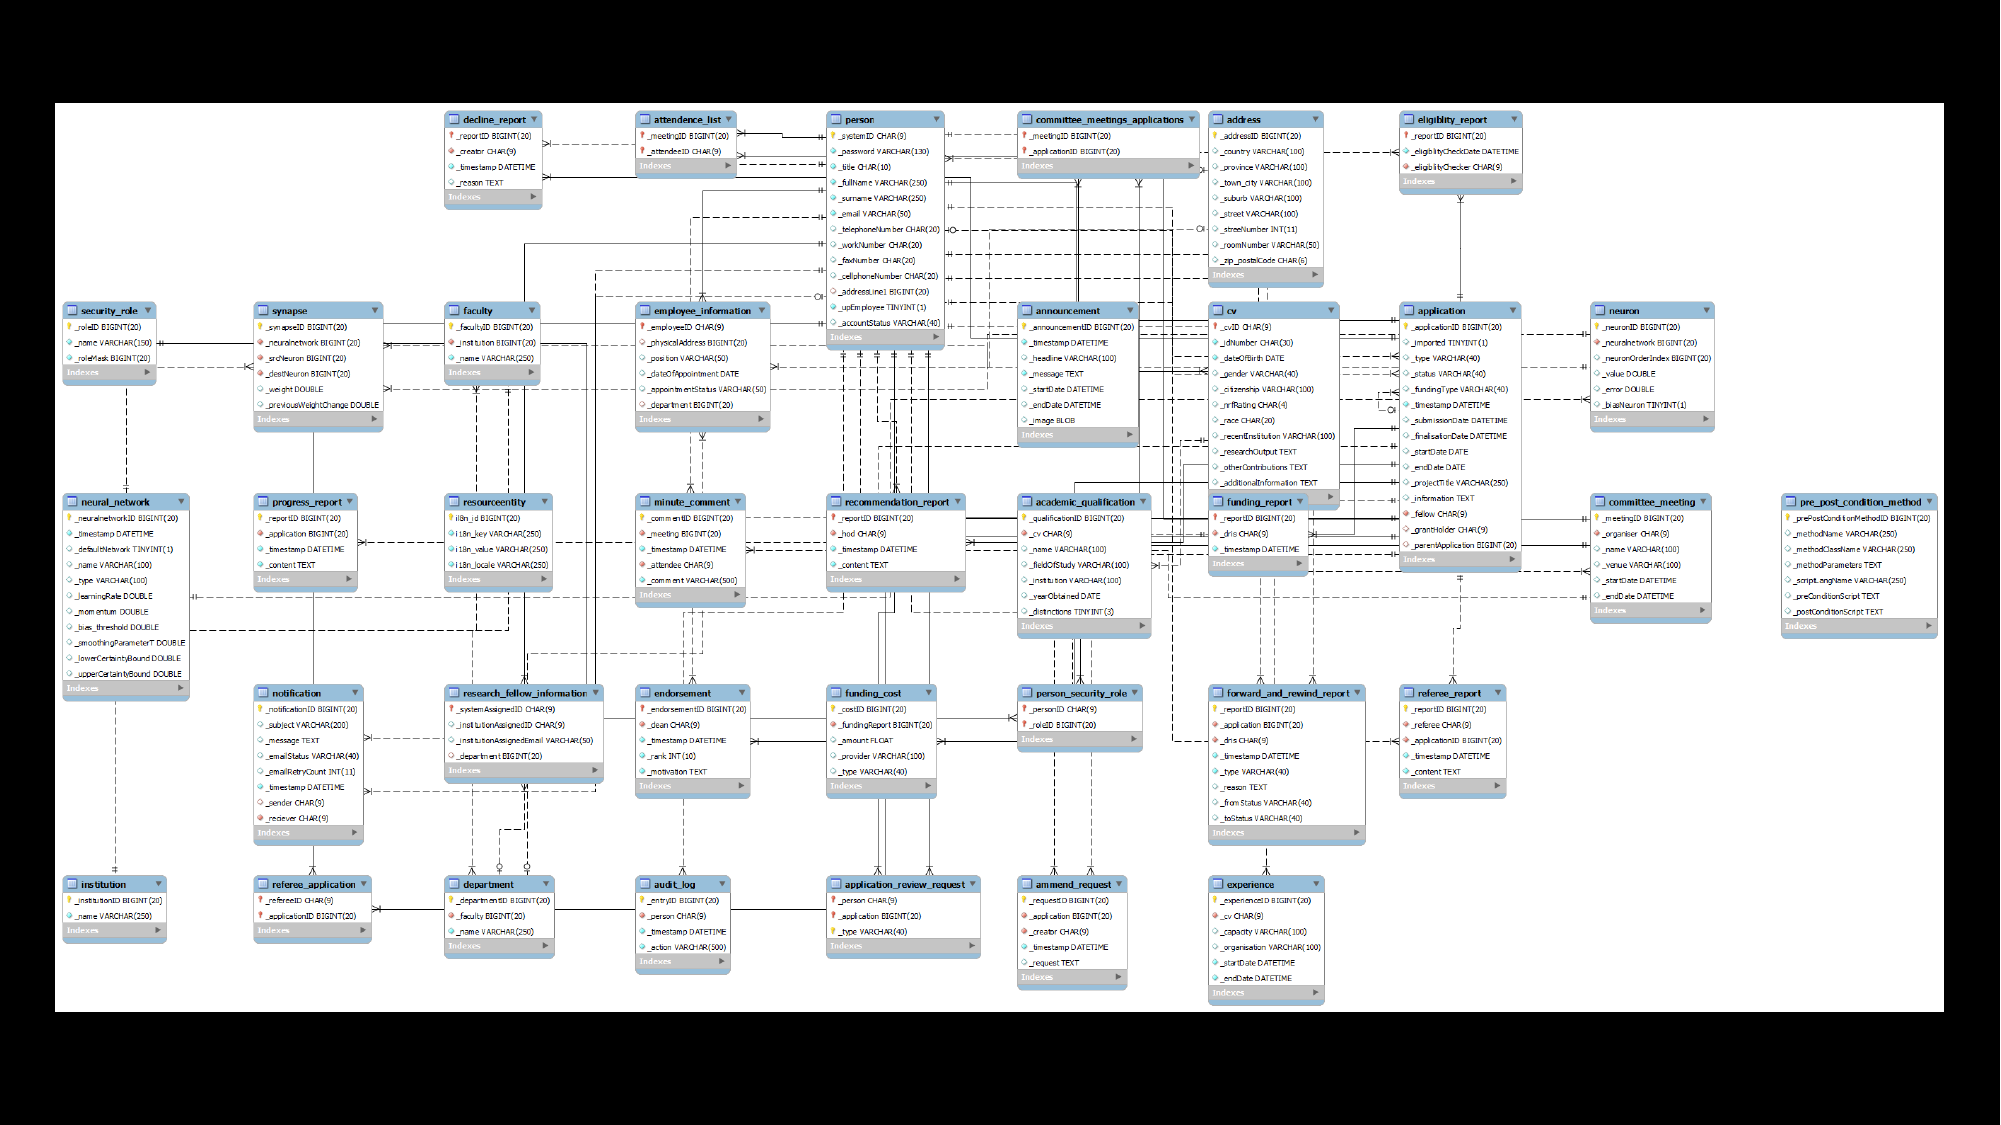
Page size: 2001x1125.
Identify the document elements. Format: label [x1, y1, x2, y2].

list [55, 103, 1944, 1012]
